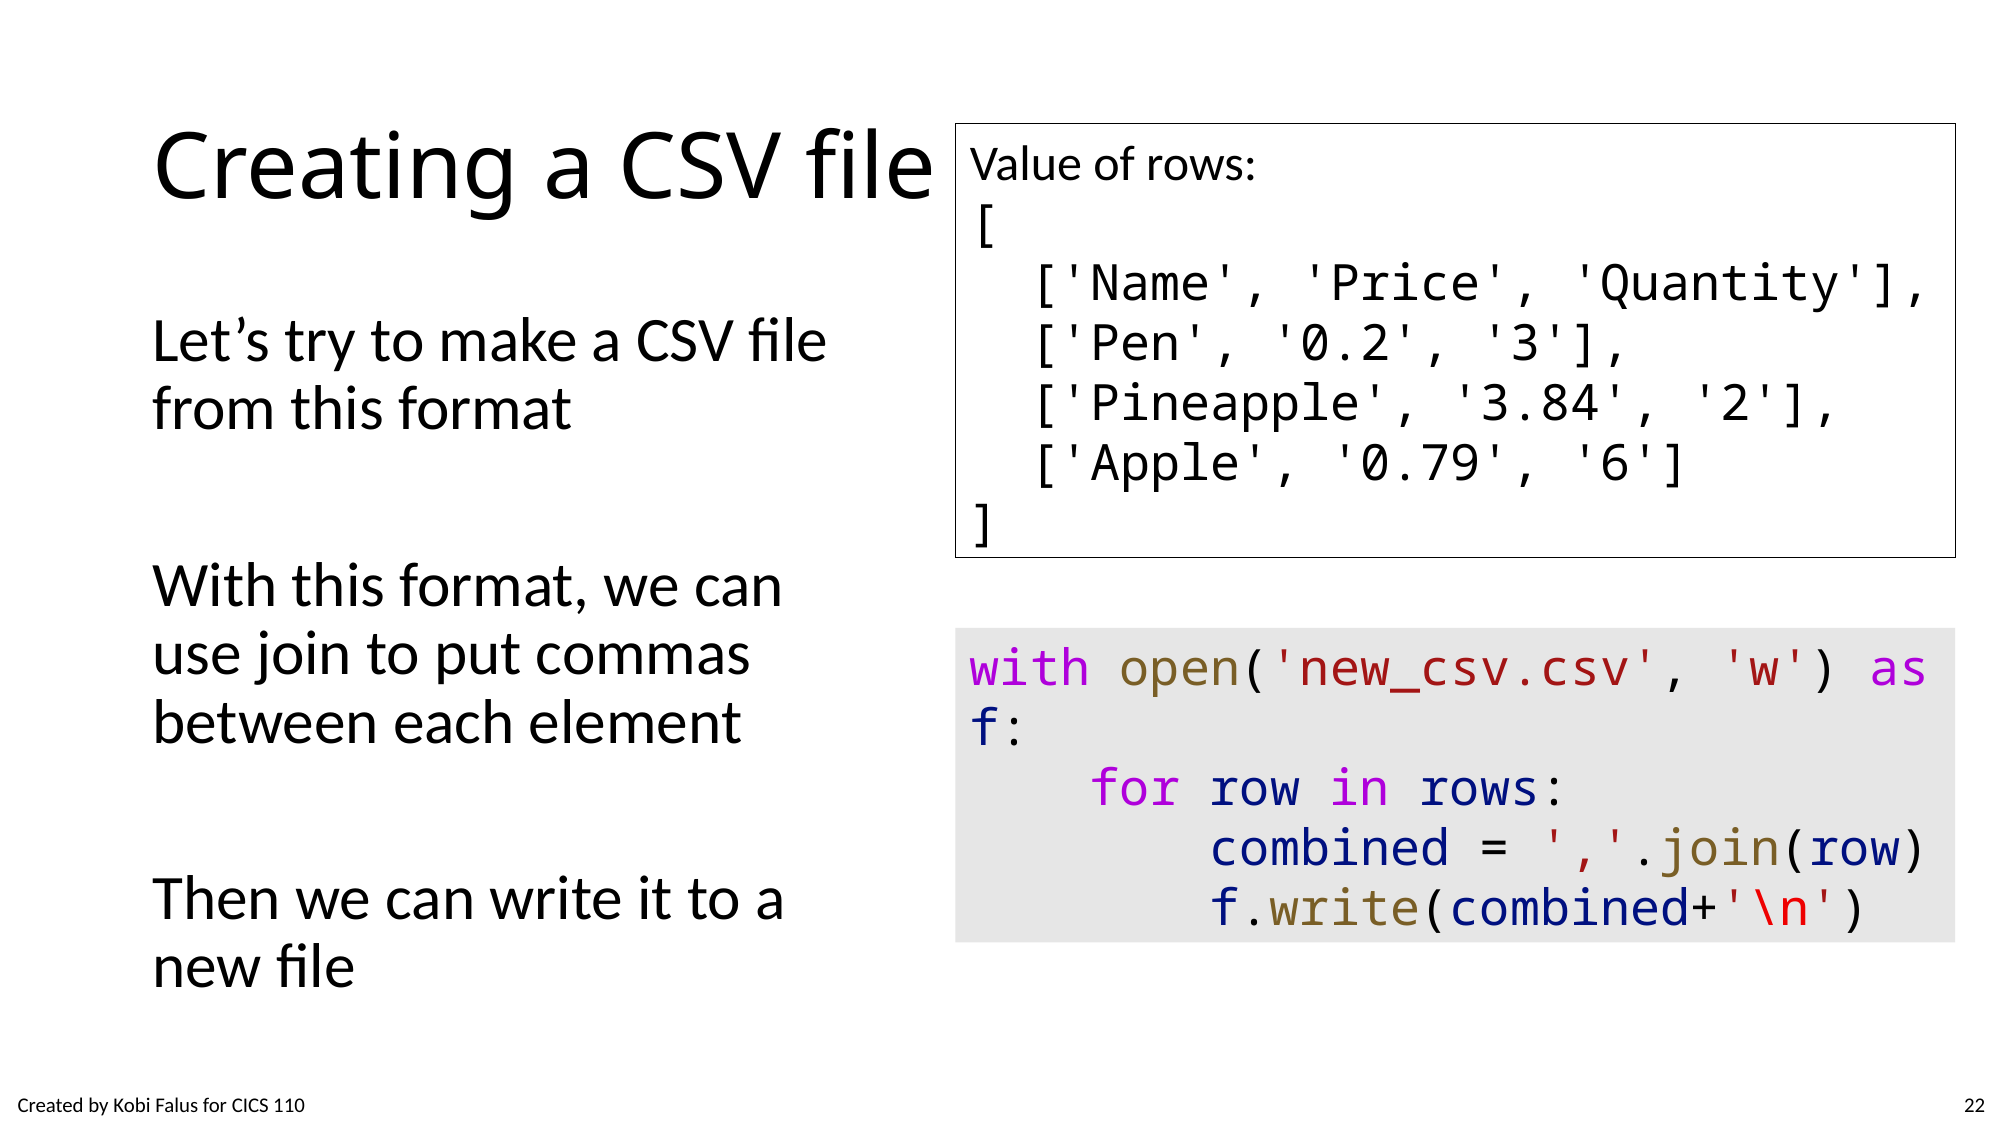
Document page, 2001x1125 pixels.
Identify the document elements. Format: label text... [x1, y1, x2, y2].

text_box with open('new_csv.csv', 'w') as f: for row in rows: combined = ','.join(row) f.write(combined+'\n') [955, 627, 1956, 943]
text_box Value of rows: [ ['Name', 'Price', 'Quantity'], ['Pen', '0.2', '3'], ['Pineapple', '3.84', '2'], ['Apple', '0.79', '6'] ] [955, 123, 1956, 558]
list Let’s try to make a CSV file from this format With this format, we can use join to put commas between each element Then we can write it to a new file [137, 299, 900, 1014]
title Creating a CSV file [137, 59, 1863, 278]
